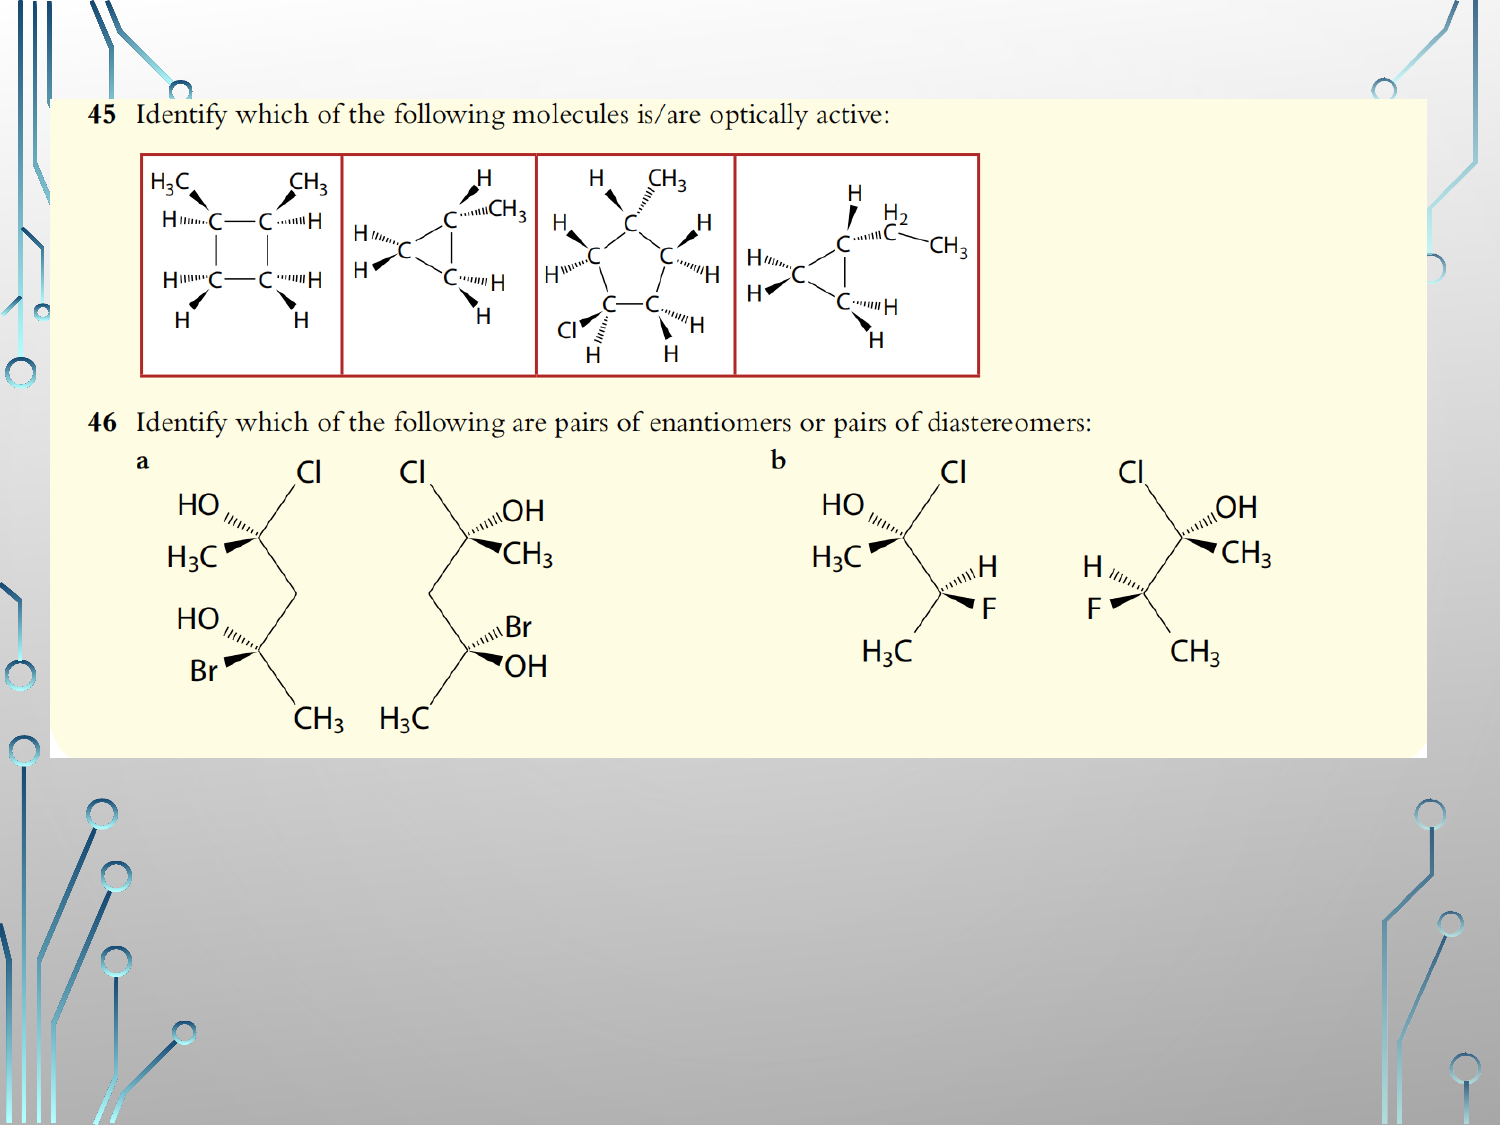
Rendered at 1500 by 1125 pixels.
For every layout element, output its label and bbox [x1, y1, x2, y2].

picture [49, 99, 1427, 759]
